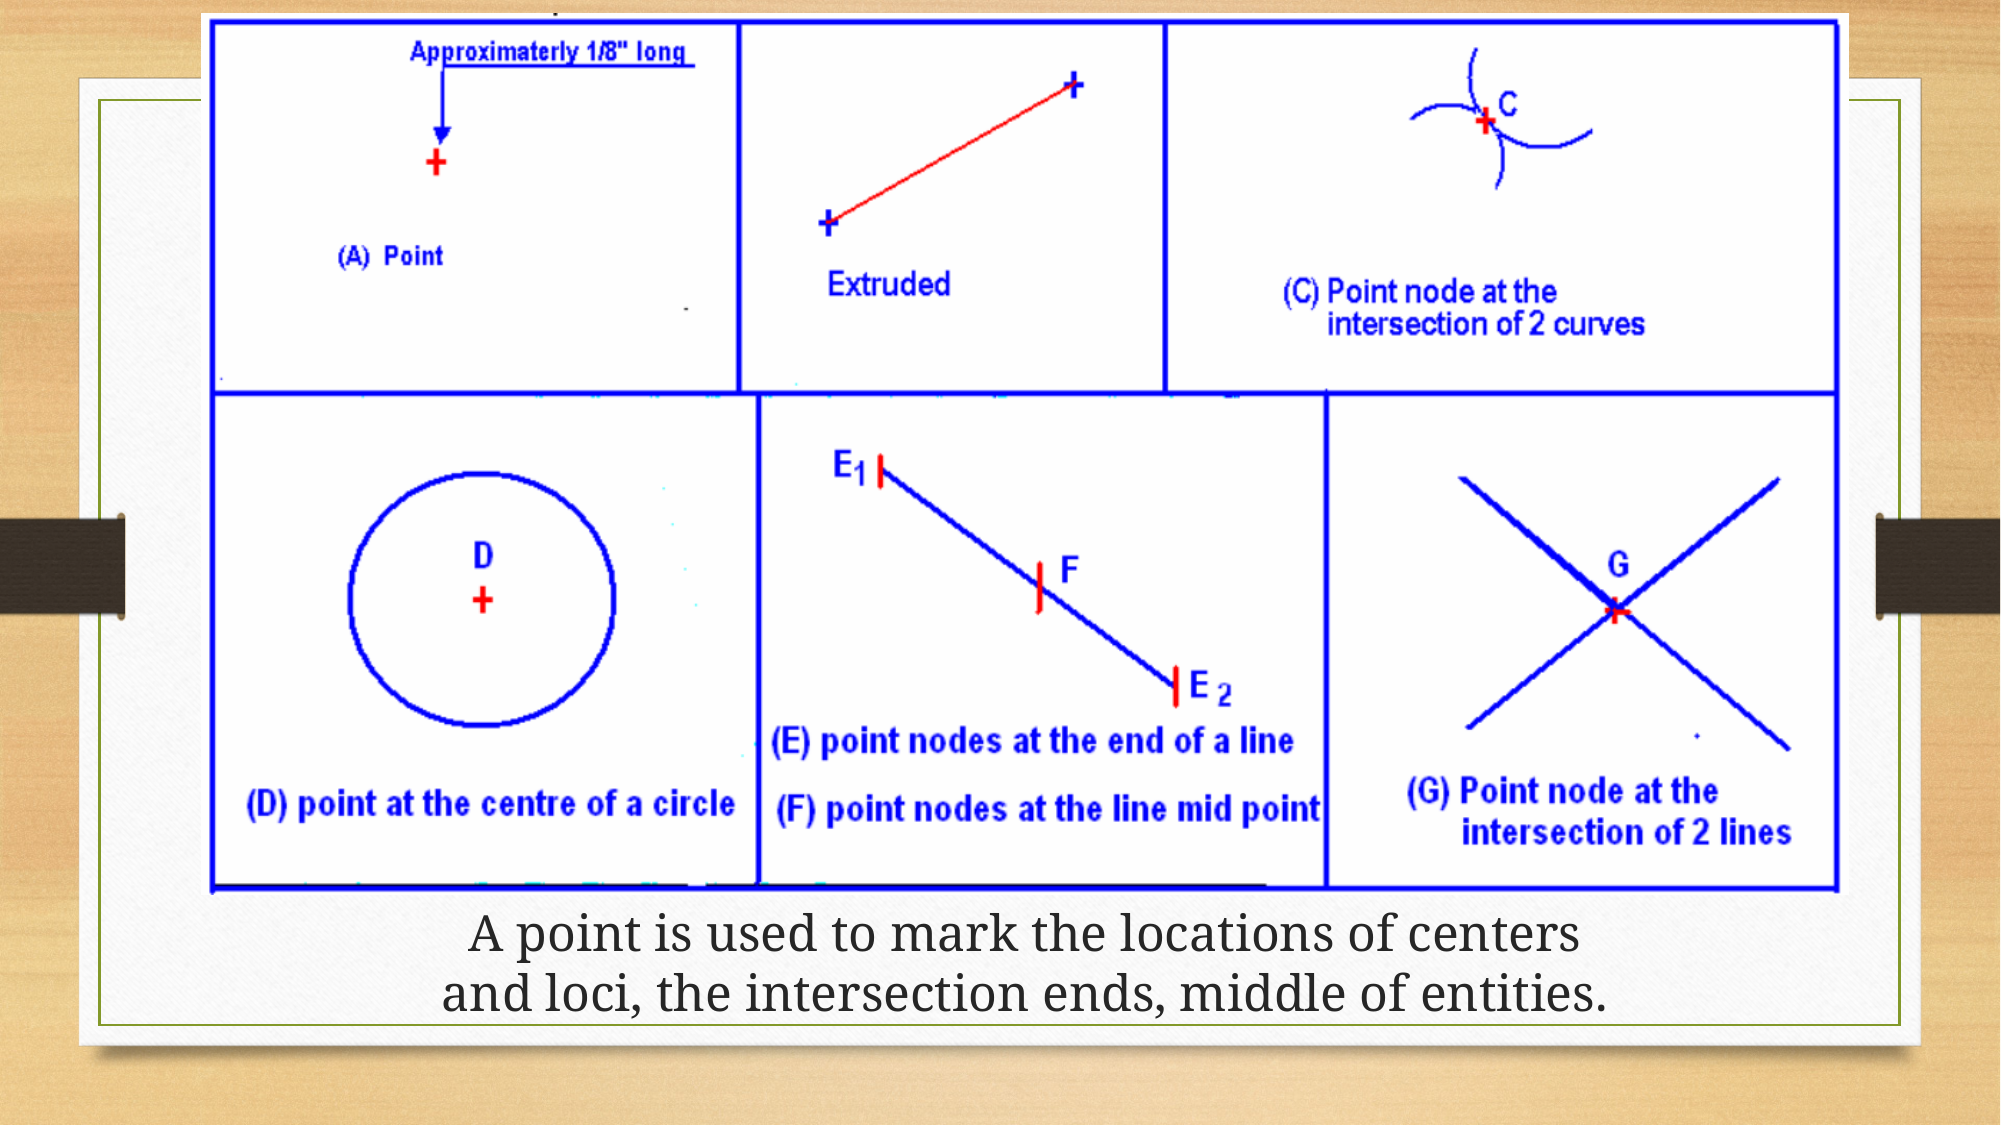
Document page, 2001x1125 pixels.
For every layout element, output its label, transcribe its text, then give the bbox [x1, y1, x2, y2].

list A point is used to mark the locations of centers and loci, the intersection ends, middle of entities. [415, 895, 1636, 1040]
picture [0, 0, 2001, 1125]
